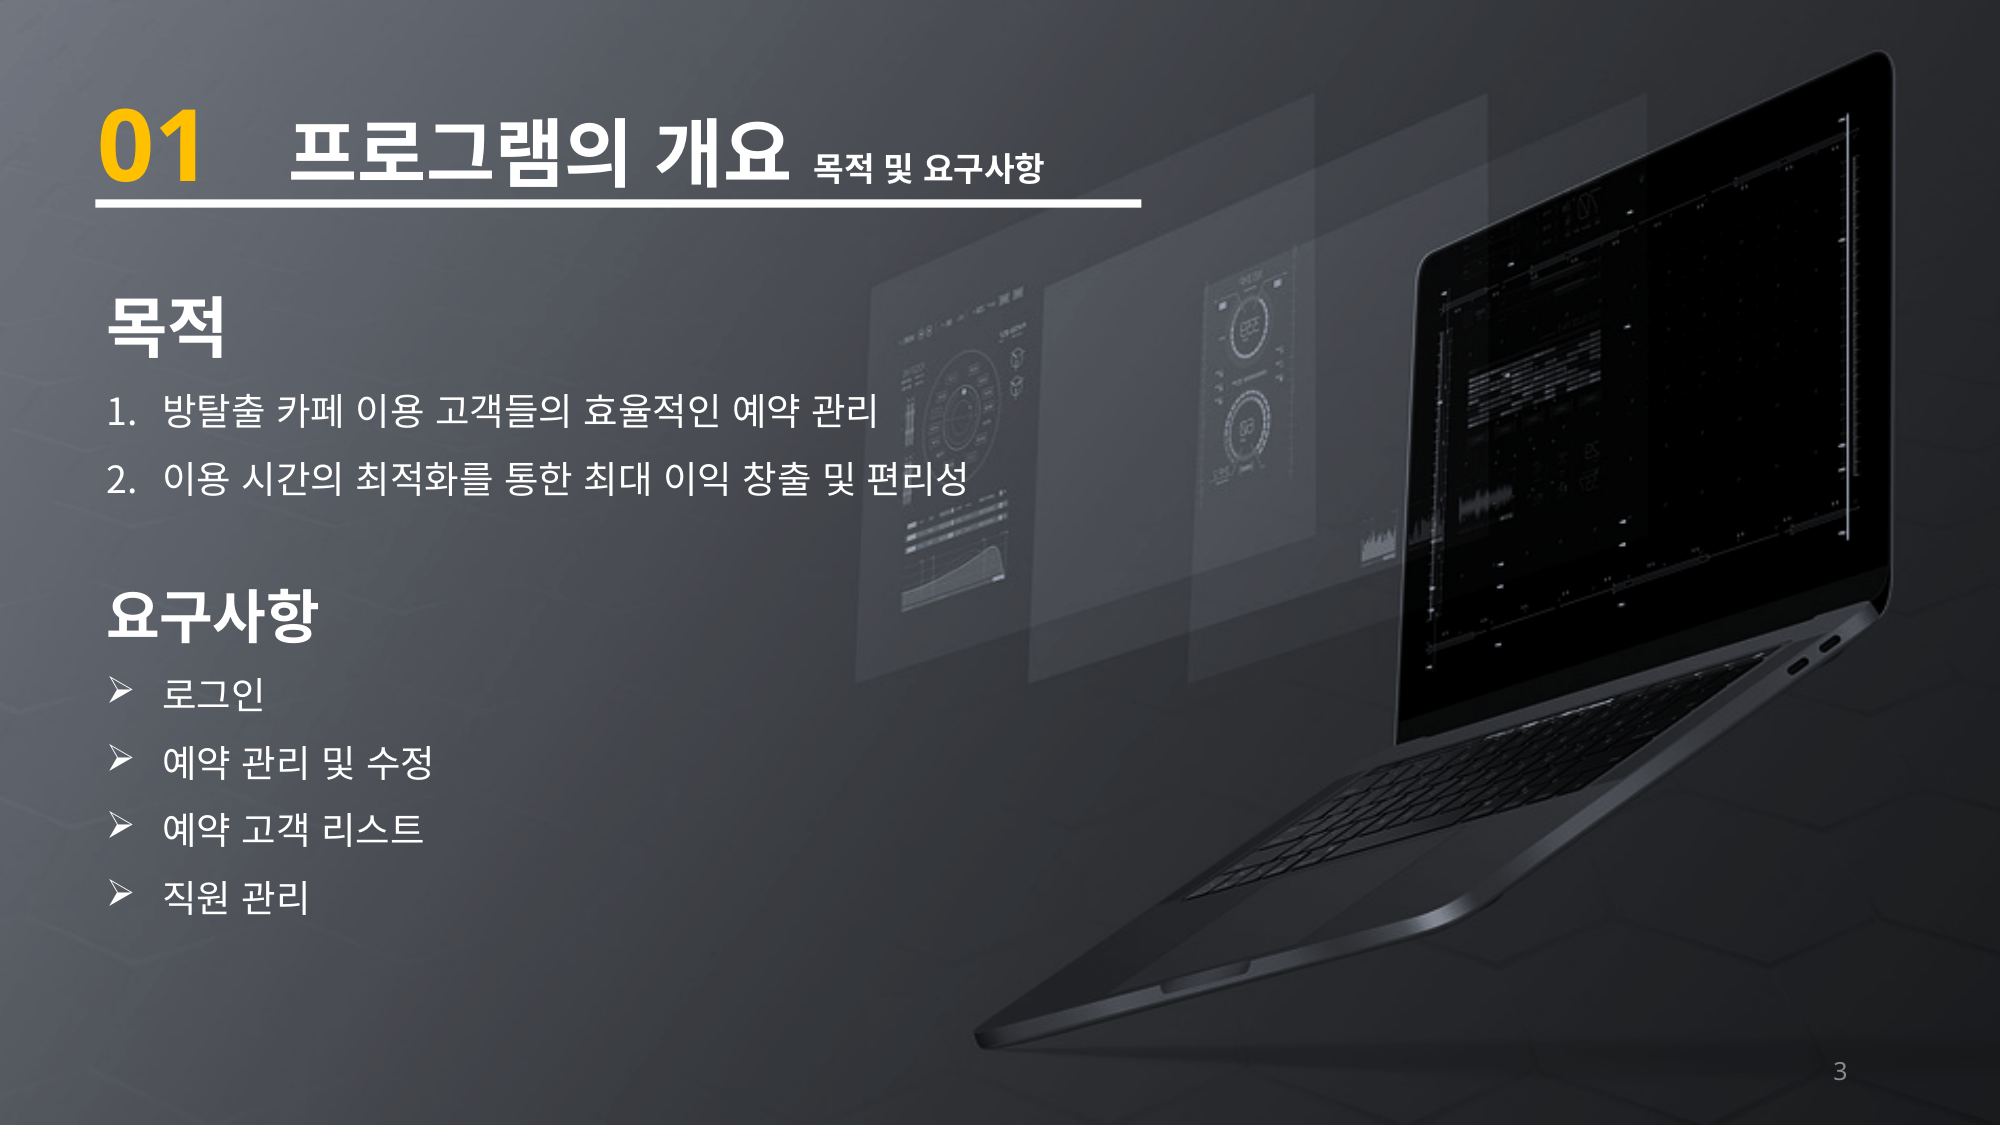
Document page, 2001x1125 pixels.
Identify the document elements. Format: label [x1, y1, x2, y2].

text_box [95, 99, 1142, 208]
picture [0, 0, 2000, 1125]
